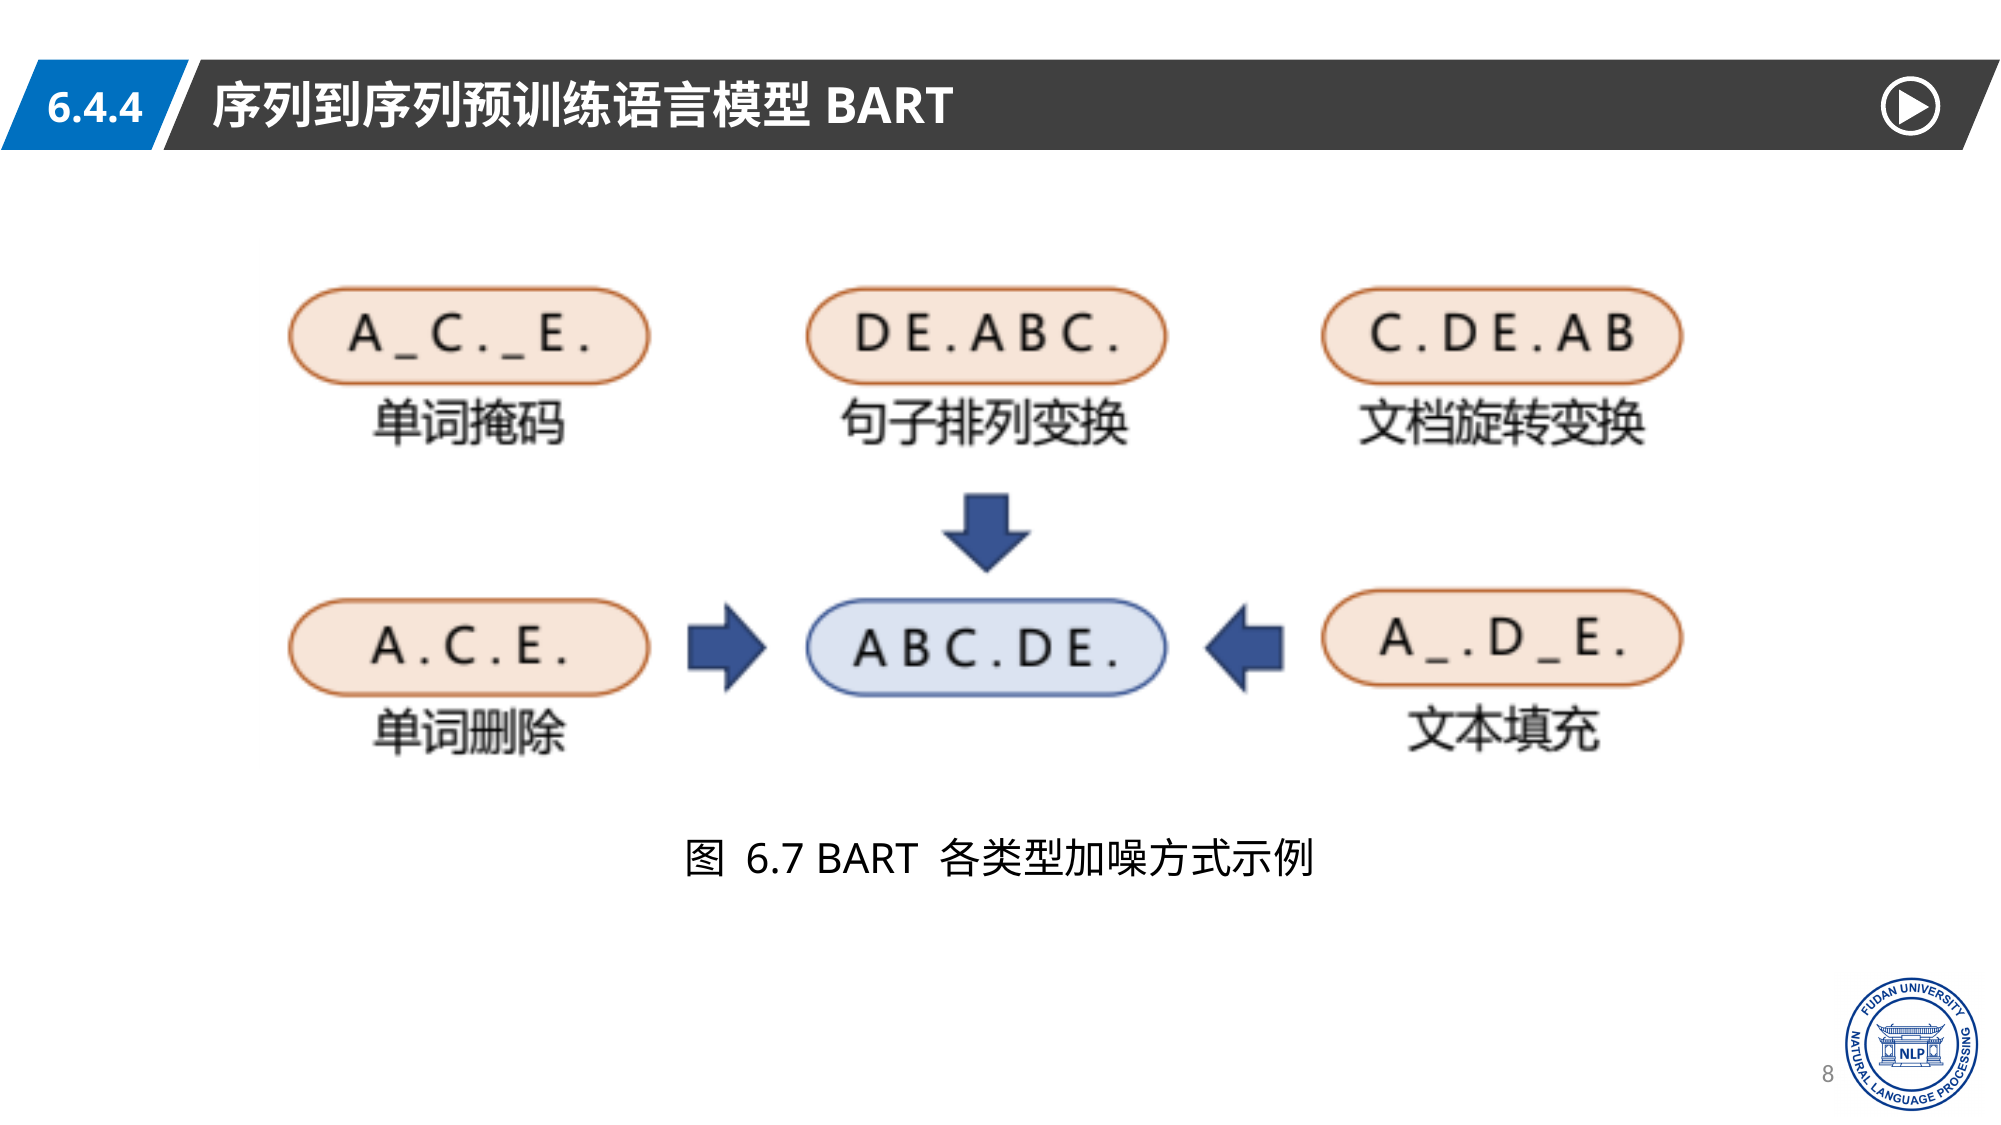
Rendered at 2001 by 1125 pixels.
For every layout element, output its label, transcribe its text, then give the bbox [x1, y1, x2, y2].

text_box [32, 59, 189, 120]
picture [1834, 972, 1985, 1117]
text_box [163, 59, 2000, 150]
picture [258, 238, 1742, 769]
text_box 6.4.4 [26, 73, 164, 138]
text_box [1883, 78, 1939, 134]
text_box 图 6.7 BART 各类型加噪方式示例 [500, 824, 1500, 889]
text_box [1, 89, 157, 150]
text_box 序列到序列预训练语言模型BART [197, 66, 970, 142]
slide_number 84 [1412, 1042, 1863, 1103]
